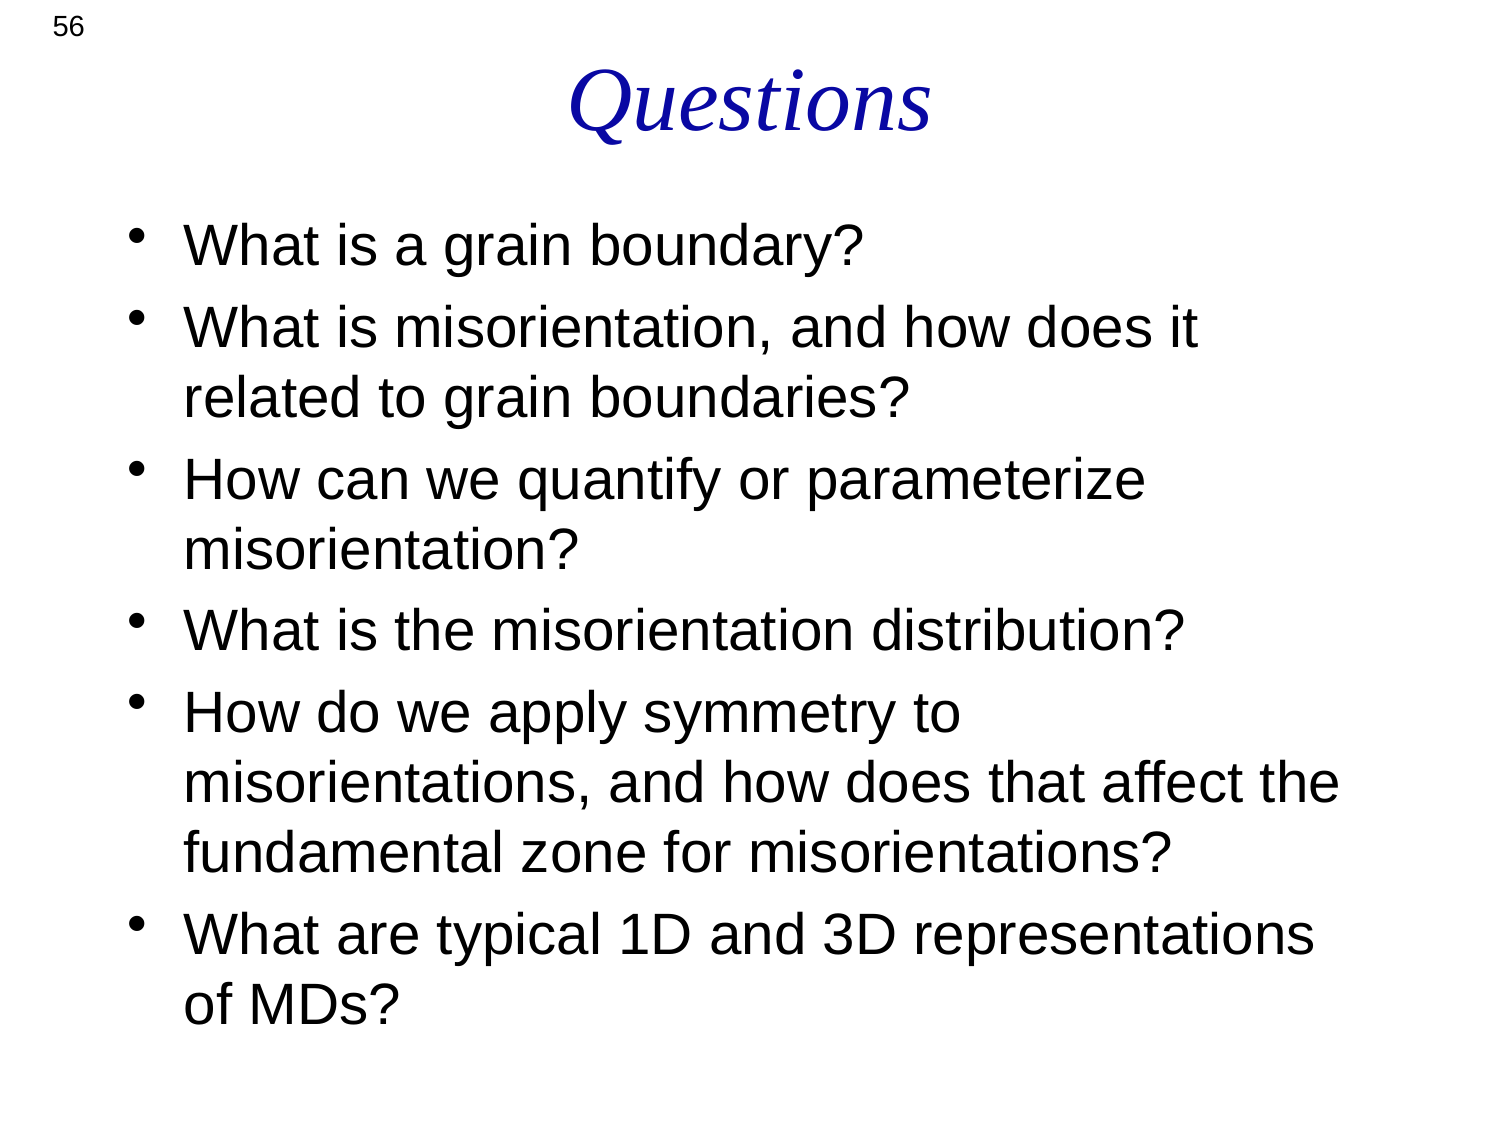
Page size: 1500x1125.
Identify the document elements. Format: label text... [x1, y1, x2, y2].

slide_number 56 [0, 0, 101, 51]
title Questions [112, 0, 1388, 188]
list What is a grain boundary? What is misorientation, and how does it related to grain boundaries? How can we quantify or parameterize misorientation? What is the misorientation distribution? How do we apply symmetry to misorientations, and how does that affect the fundamental zone for misorientations? What are typical 1D and 3D representations of MDs? [112, 199, 1388, 1076]
